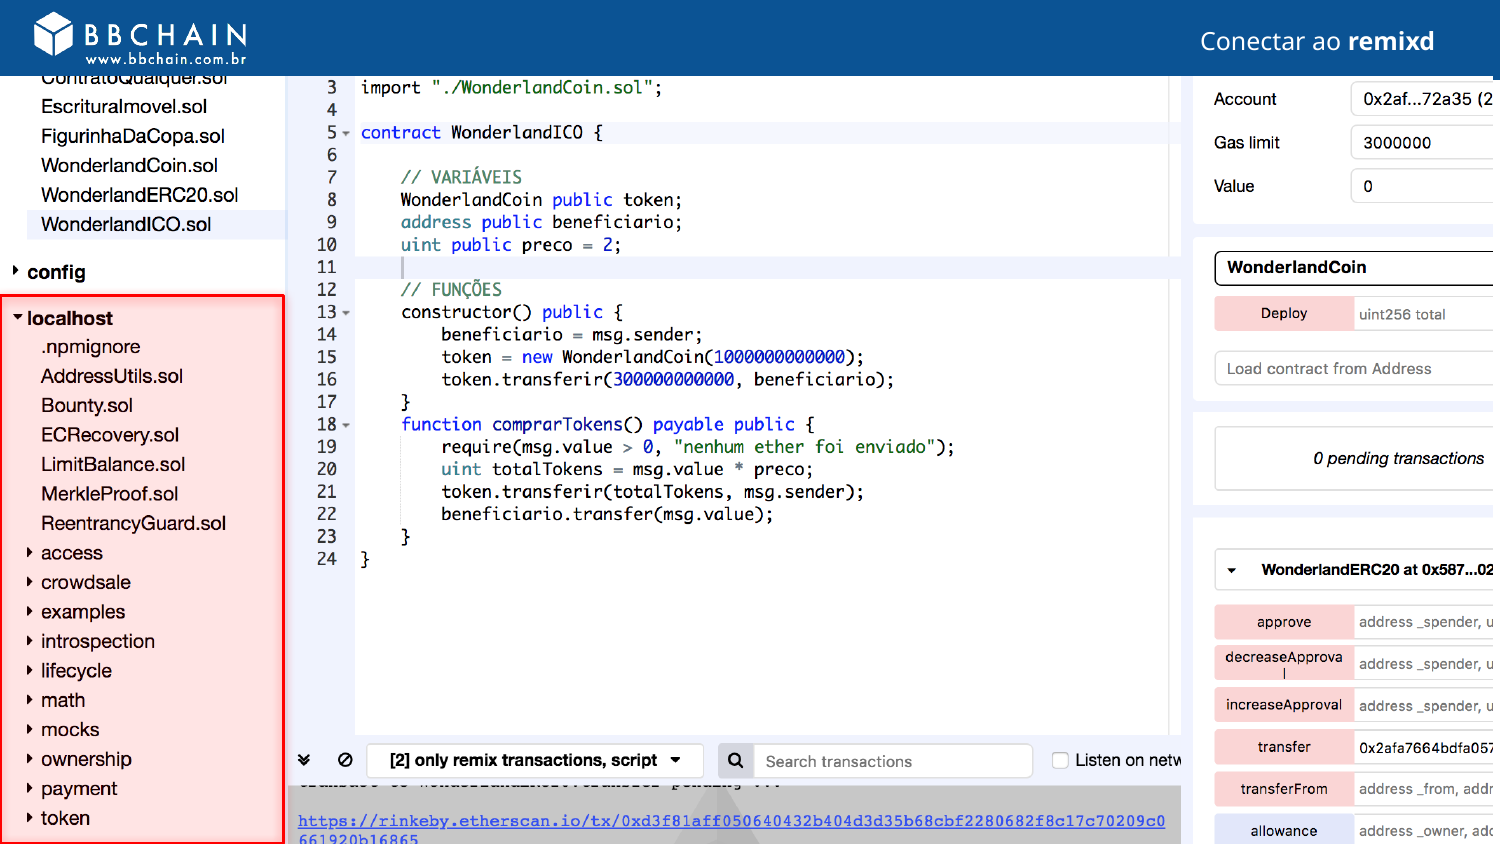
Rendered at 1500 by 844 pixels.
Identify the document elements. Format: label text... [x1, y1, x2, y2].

title Conectar ao remixd [339, 14, 1451, 66]
picture [0, 75, 1494, 844]
picture [34, 11, 246, 64]
